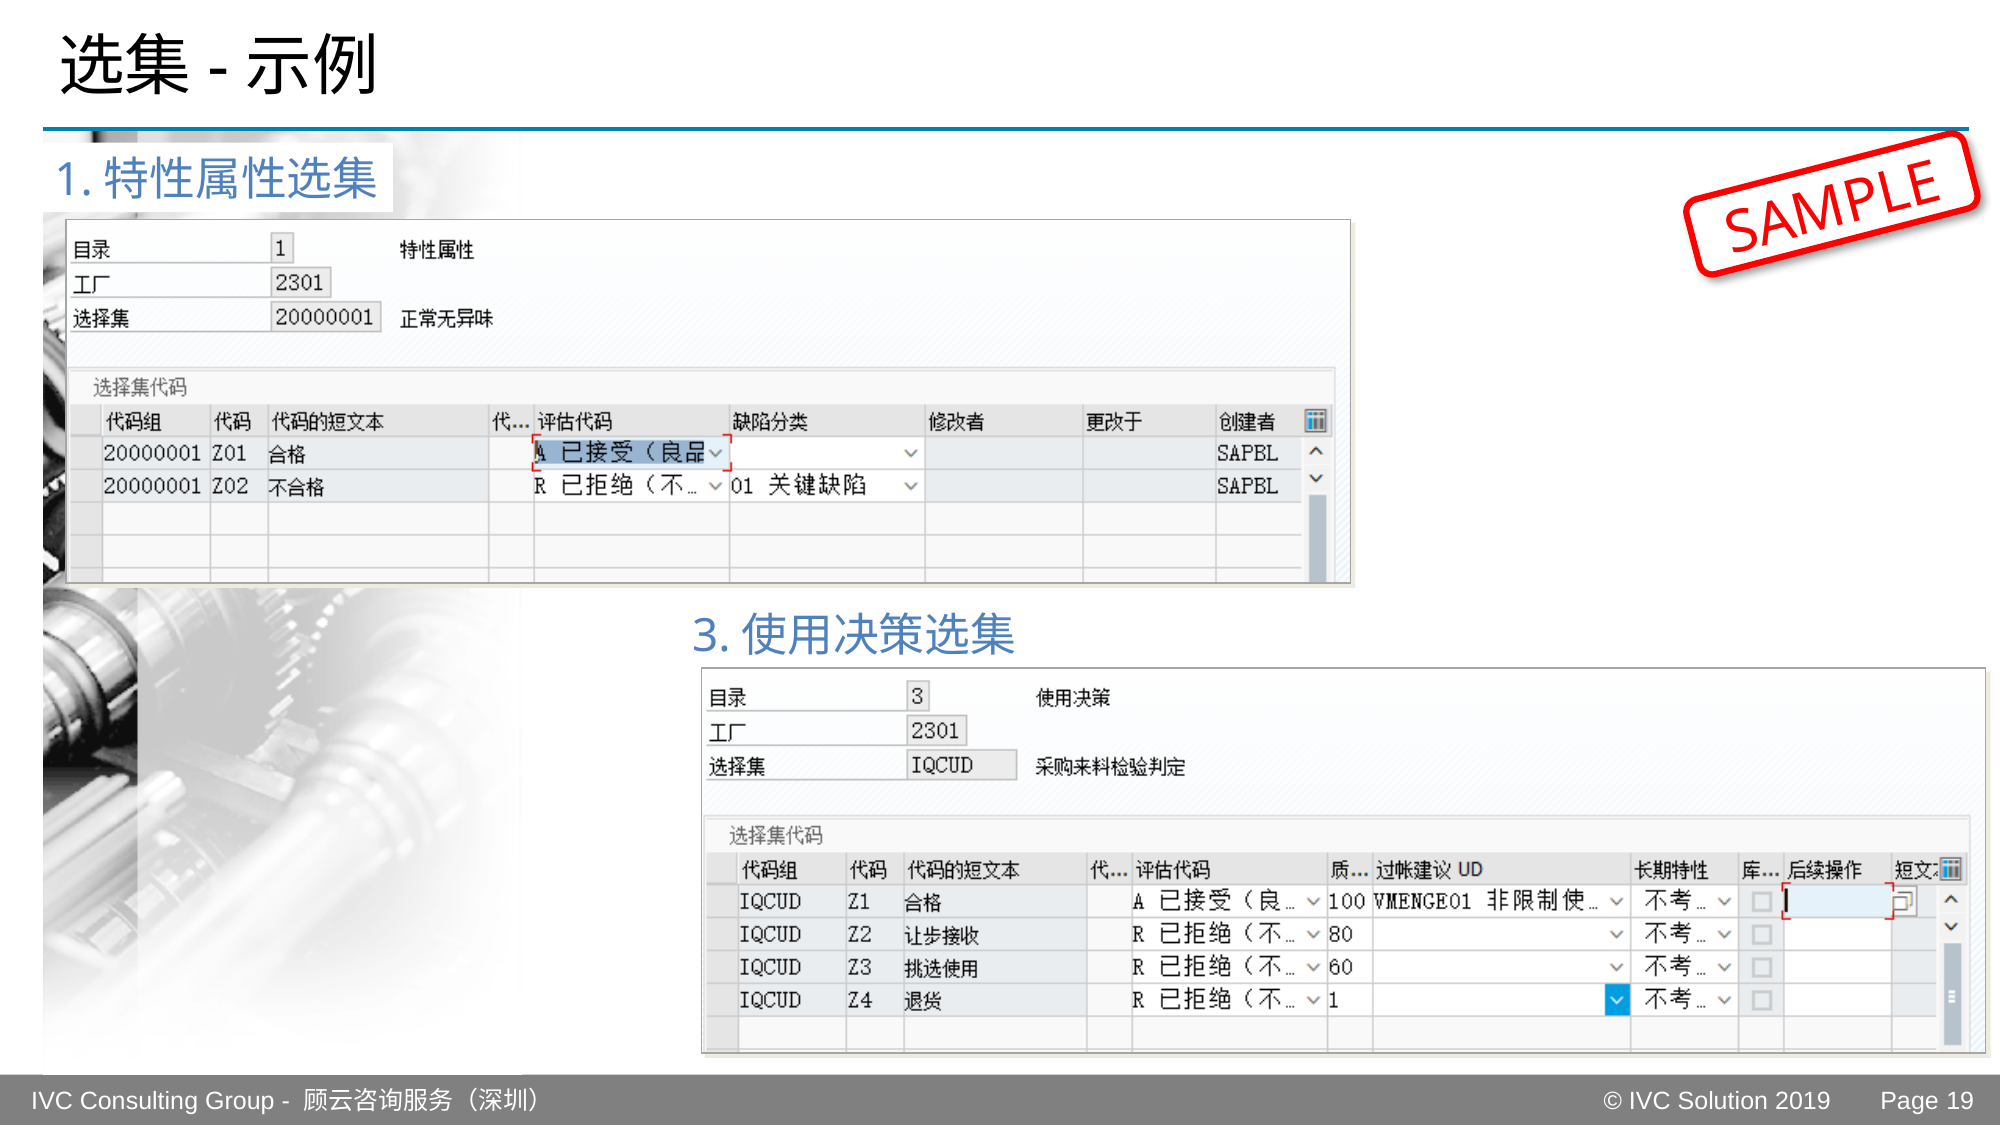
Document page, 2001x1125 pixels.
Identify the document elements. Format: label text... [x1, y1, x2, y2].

picture [42, 132, 1350, 1075]
text_box 3.使用决策选集 [677, 598, 1031, 668]
title 选集-示例 [43, 5, 1969, 121]
text_box SAMPLE [1684, 131, 1980, 277]
picture [702, 668, 1986, 1053]
